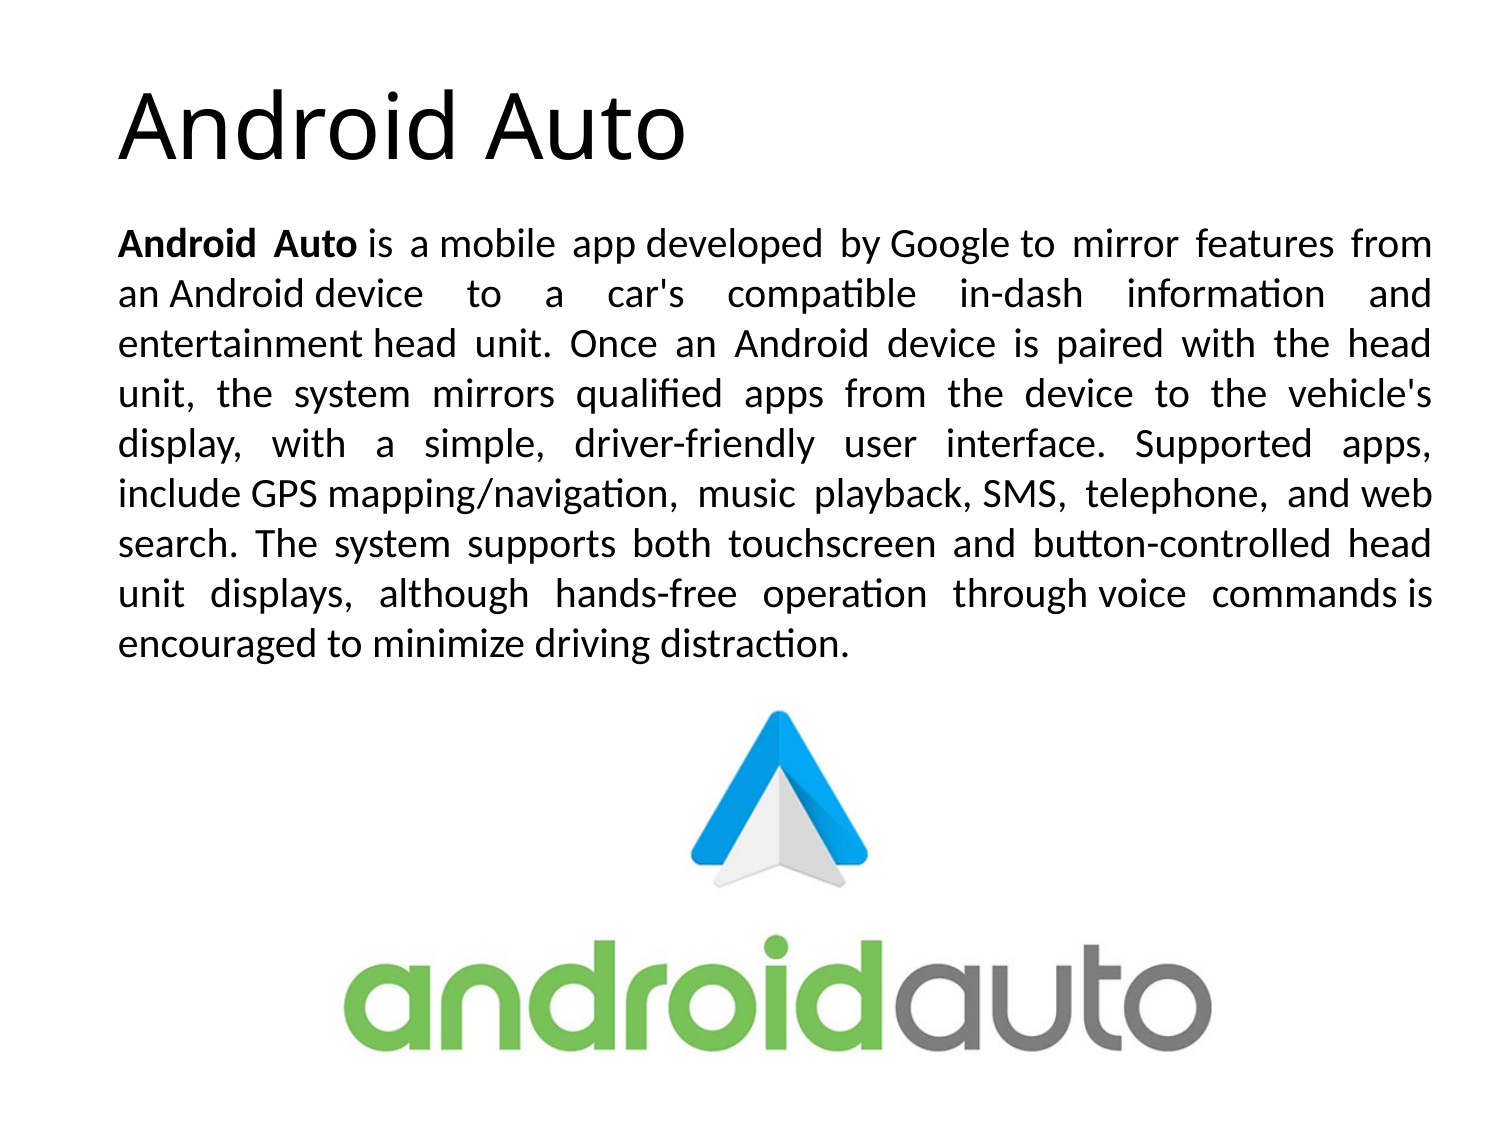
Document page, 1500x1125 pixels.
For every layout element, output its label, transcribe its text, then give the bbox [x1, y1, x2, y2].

text_box [725, 537, 775, 588]
picture [329, 689, 1221, 1075]
text_box Android Auto is a mobile app developed by Google to mirror features from an Android device to a car's compatible in-dash information and entertainment head unit. Once an Android device is paired with the head unit, the system mirrors qualified apps from the device to the vehicle's display, with a simple, driver-friendly user interface. Supported apps, include GPS mapping/navigation, music playback, SMS, telephone, and web search. The system supports both touchscreen and button-controlled head unit displays, although hands-free operation through voice commands is encouraged to minimize driving distraction. [103, 208, 1448, 674]
title Android Auto [103, 50, 1397, 208]
